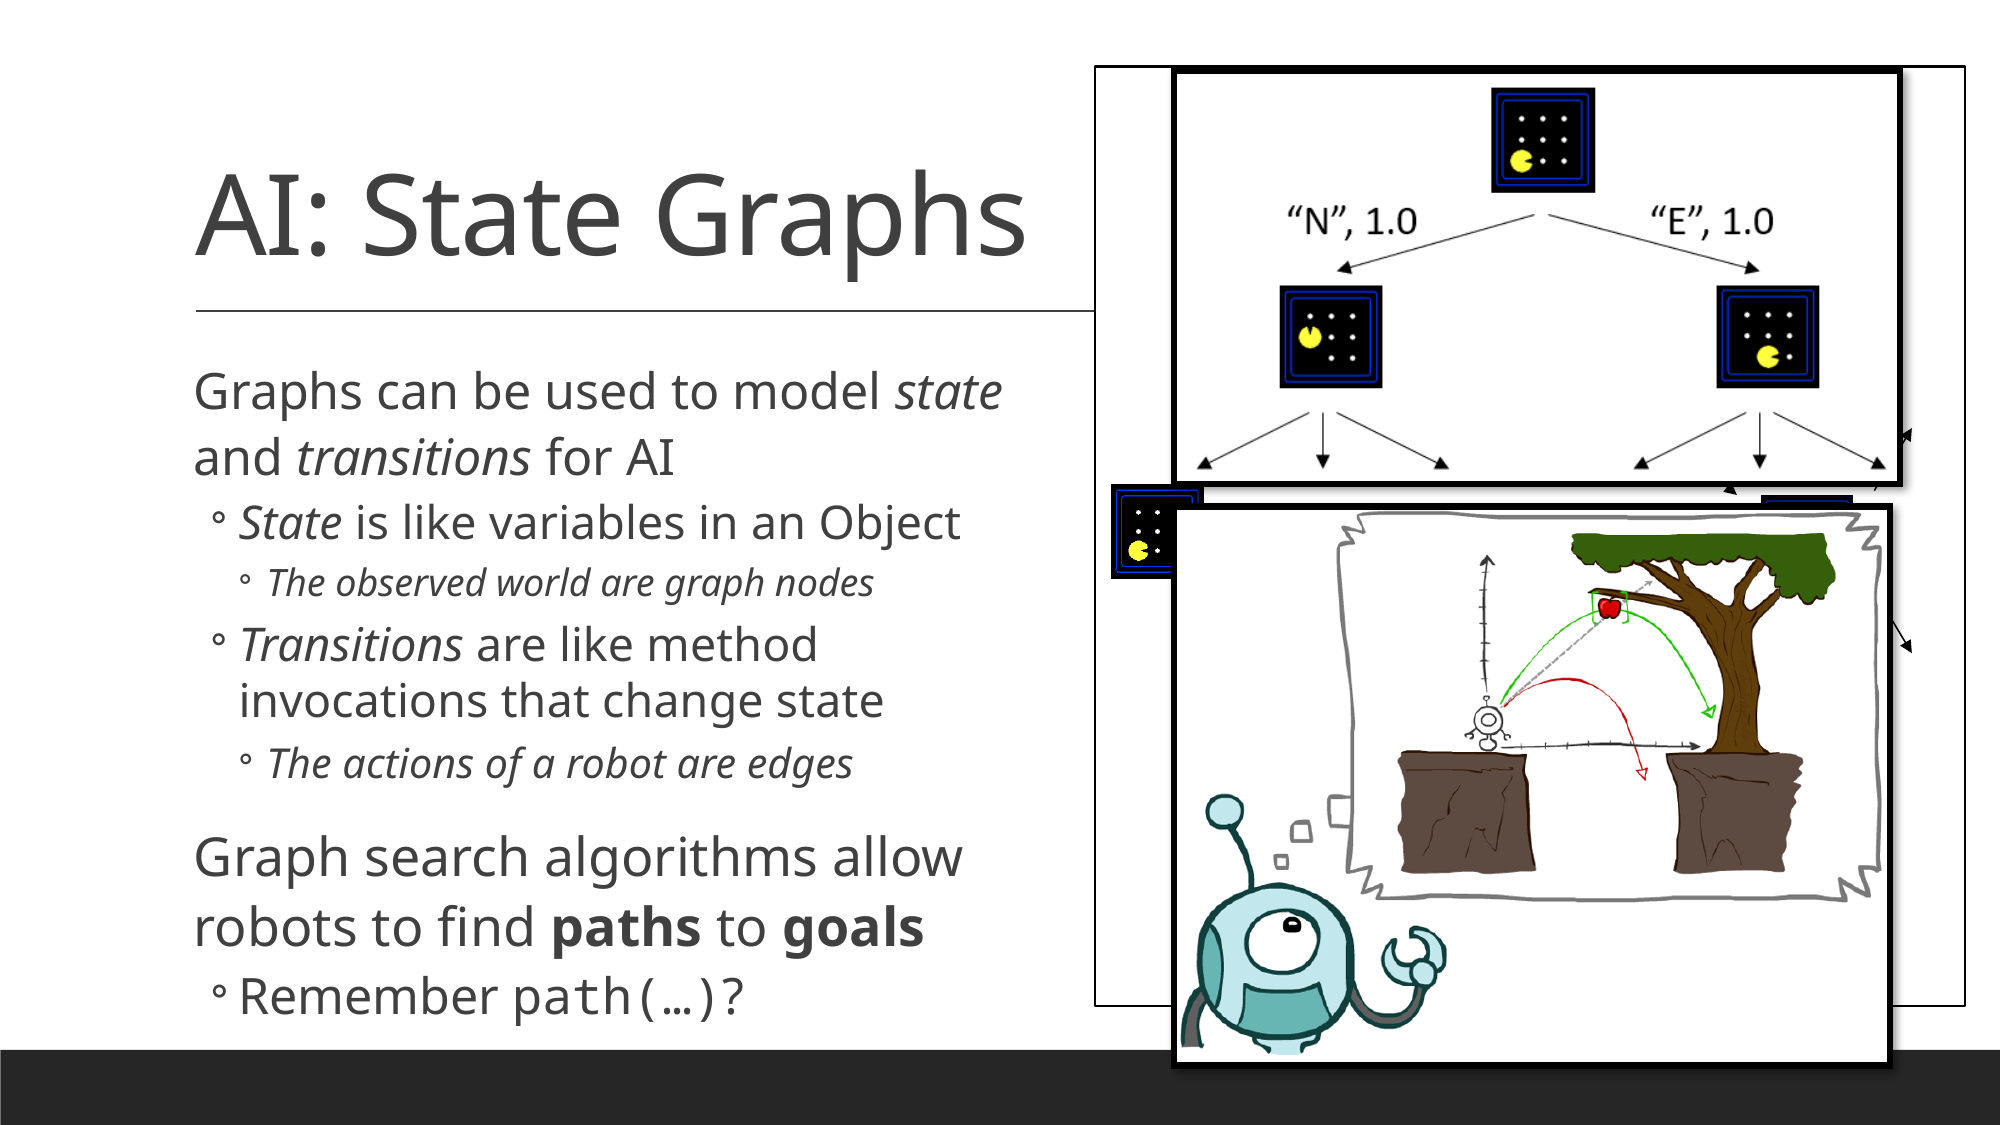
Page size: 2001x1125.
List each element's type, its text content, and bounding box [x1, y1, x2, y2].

text_box [1830, 65, 1966, 1007]
picture [1176, 73, 1898, 482]
title AI: State Graphs [180, 47, 1830, 285]
text_box [1094, 285, 1169, 1007]
picture [1176, 508, 1888, 1063]
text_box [1111, 90, 1913, 979]
list Graphs can be used to model state and transitions for AI State is like variables in an Object The observed world are graph nodes Transitions are like method invocations that change state The actions of a robot are edges Graph search algorithms allow robots to find paths to goals Remember path(…)? [180, 345, 1012, 1047]
